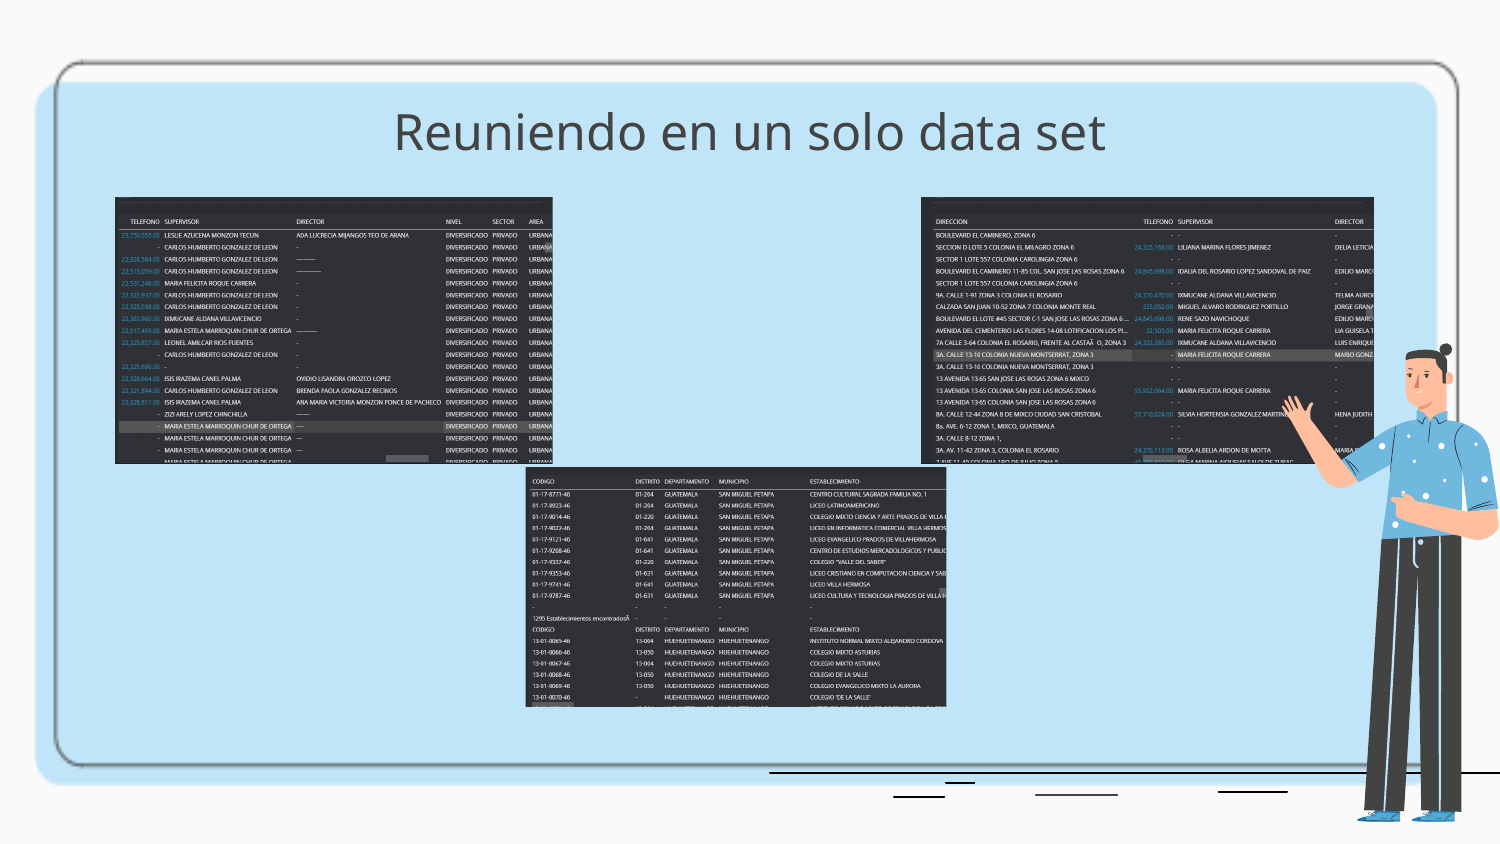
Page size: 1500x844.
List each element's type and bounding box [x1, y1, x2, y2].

picture [25, 49, 1472, 798]
text_box [1280, 343, 1500, 823]
text_box [769, 772, 1275, 798]
